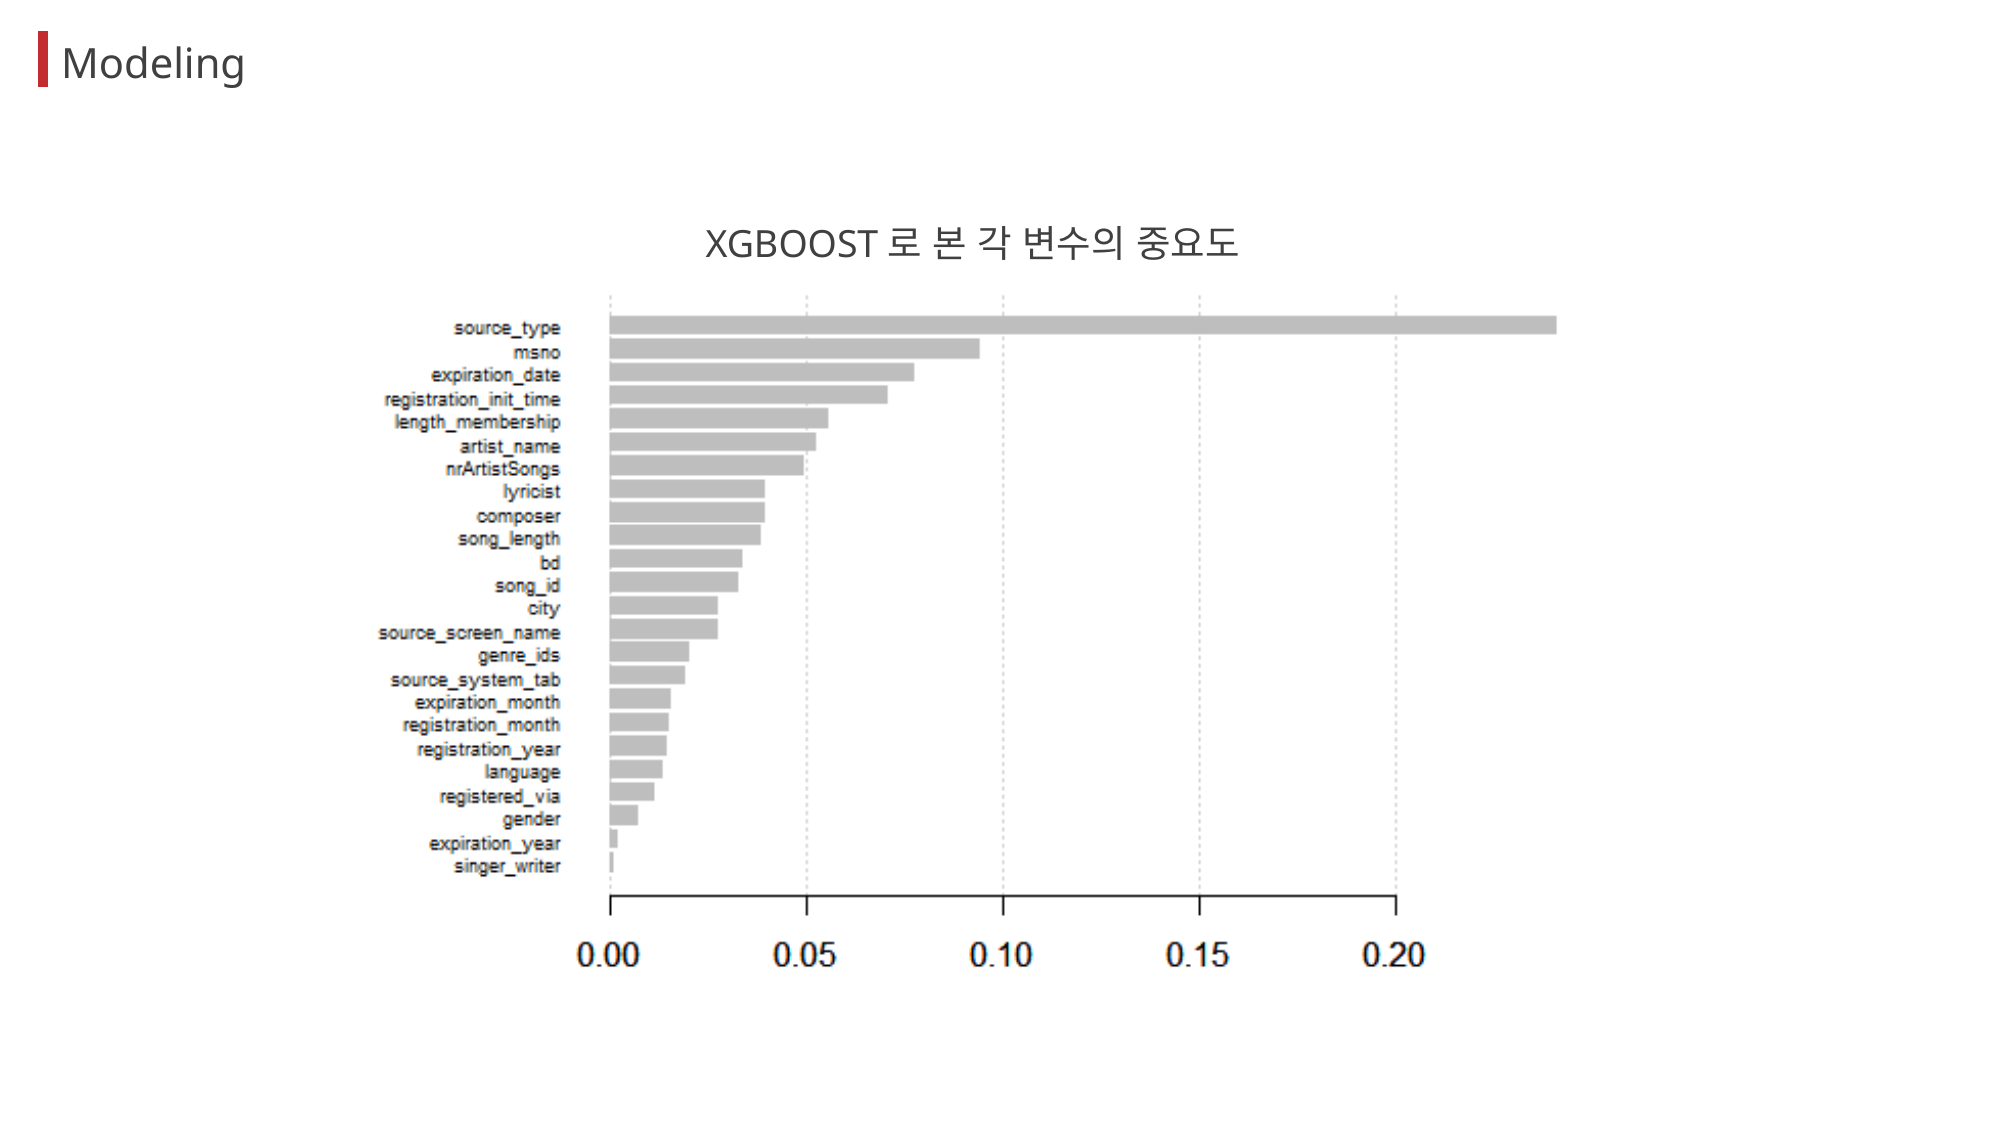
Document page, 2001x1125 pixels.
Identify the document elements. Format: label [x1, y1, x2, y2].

text_box [43, 29, 259, 95]
picture [209, 212, 1641, 1096]
